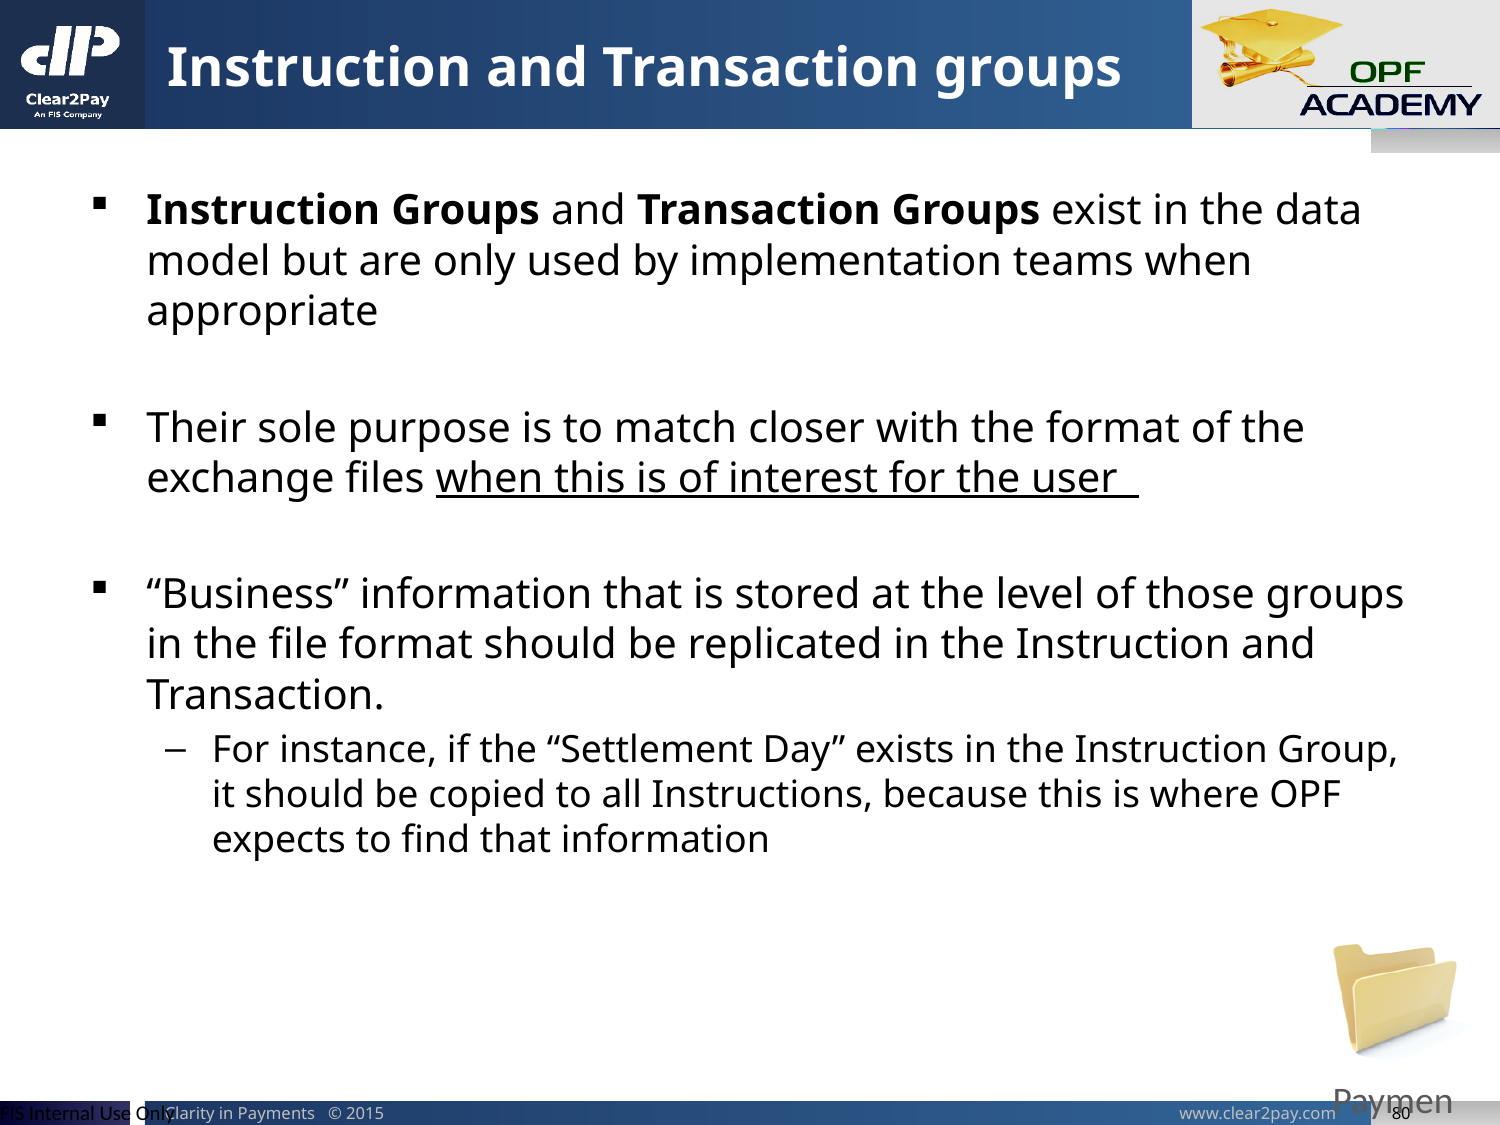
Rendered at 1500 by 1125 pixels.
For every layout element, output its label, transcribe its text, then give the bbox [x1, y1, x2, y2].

picture [0, 0, 145, 129]
picture [1372, 0, 1500, 129]
list Instruction Groups and Transaction Groups exist in the data model but are only used by implementation teams when appropriate Their sole purpose is to match closer with the format of the exchange files when this is of interest for the user “Business” information that is stored at the level of those groups in the file format should be replicated in the Instruction and Transaction. For instance, if the “Settlement Day” exists in the Instruction Group, it should be copied to all Instructions, because this is where OPF expects to find that information [75, 175, 1425, 1067]
title Instruction and Transaction groups [152, 0, 1372, 129]
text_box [1311, 934, 1488, 1108]
